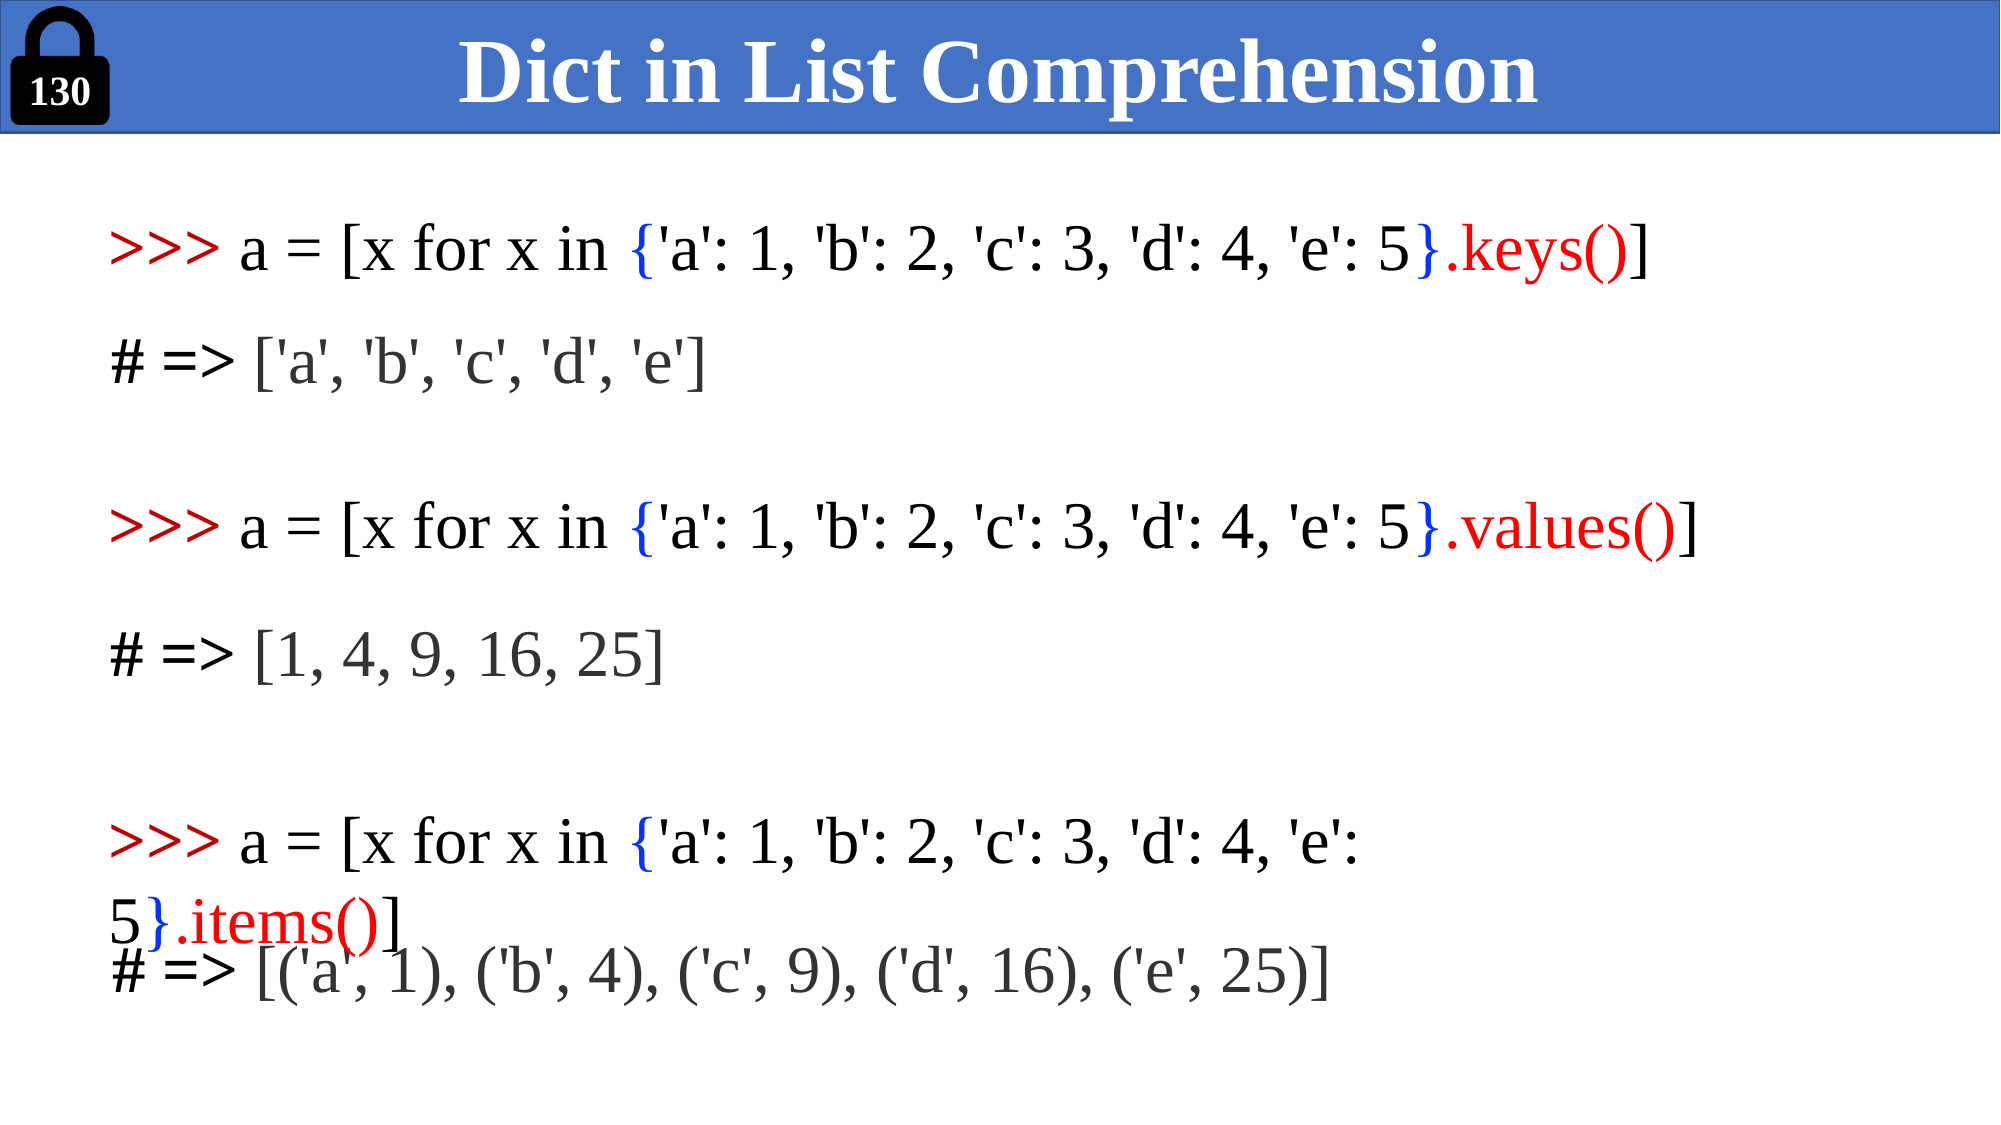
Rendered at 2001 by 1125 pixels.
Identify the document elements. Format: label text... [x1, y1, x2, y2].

text_box >>> a = [x for x in {'a': 1, 'b': 2, 'c': 3, 'd': 4, 'e': 5}.items()] [93, 789, 1674, 964]
text_box # => [1, 4, 9, 16, 25] [95, 602, 682, 698]
text_box # => [('a', 1), ('b', 4), ('c', 9), ('d', 16), ('e', 25)] [97, 964, 1350, 1013]
text_box # => ['a', 'b', 'c', 'd', 'e'] [96, 309, 724, 404]
text_box >>> a = [x for x in {'a': 1, 'b': 2, 'c': 3, 'd': 4, 'e': 5}.keys()] [93, 196, 1674, 292]
text_box Dict in List Comprehension [0, 0, 2000, 134]
picture [0, 6, 119, 125]
text_box >>> a = [x for x in {'a': 1, 'b': 2, 'c': 3, 'd': 4, 'e': 5}.values()] [94, 474, 1726, 569]
